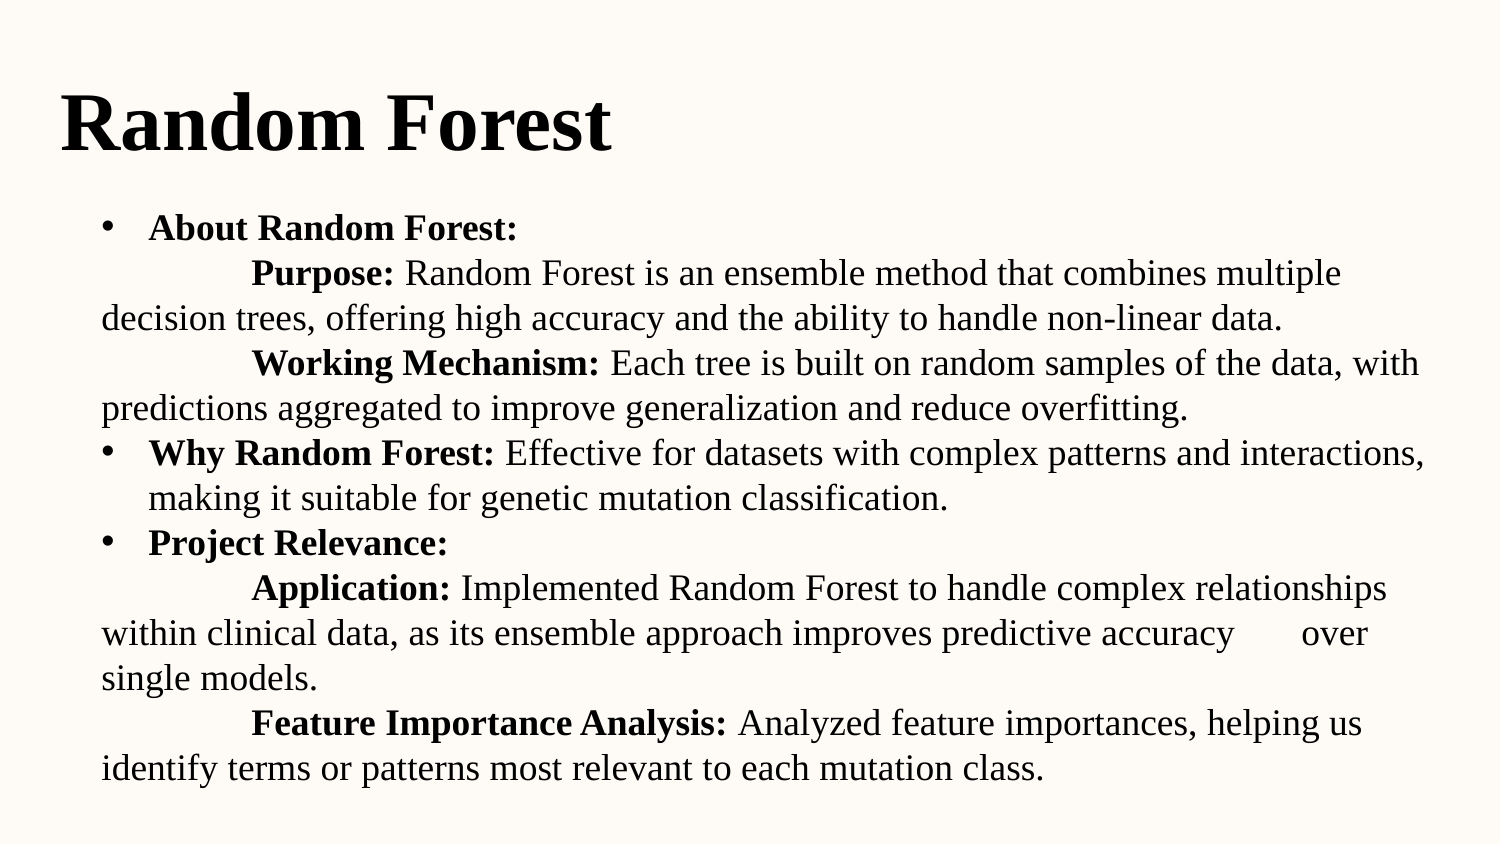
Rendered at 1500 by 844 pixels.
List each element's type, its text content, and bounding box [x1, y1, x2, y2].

text_box About Random Forest: Purpose: Random Forest is an ensemble method that combines multiple decision trees, offering high accuracy and the ability to handle non-linear data. Working Mechanism: Each tree is built on random samples of the data, with predictions aggregated to improve generalization and reduce overfitting. Why Random Forest: Effective for datasets with complex patterns and interactions, making it suitable for genetic mutation classification. Project Relevance: Application: Implemented Random Forest to handle complex relationships within clinical data, as its ensemble approach improves predictive accuracy over single models. Feature Importance Analysis: Analyzed feature importances, helping us identify terms or patterns most relevant to each mutation class. [86, 195, 1469, 617]
text_box Random Forest [46, 59, 1500, 160]
